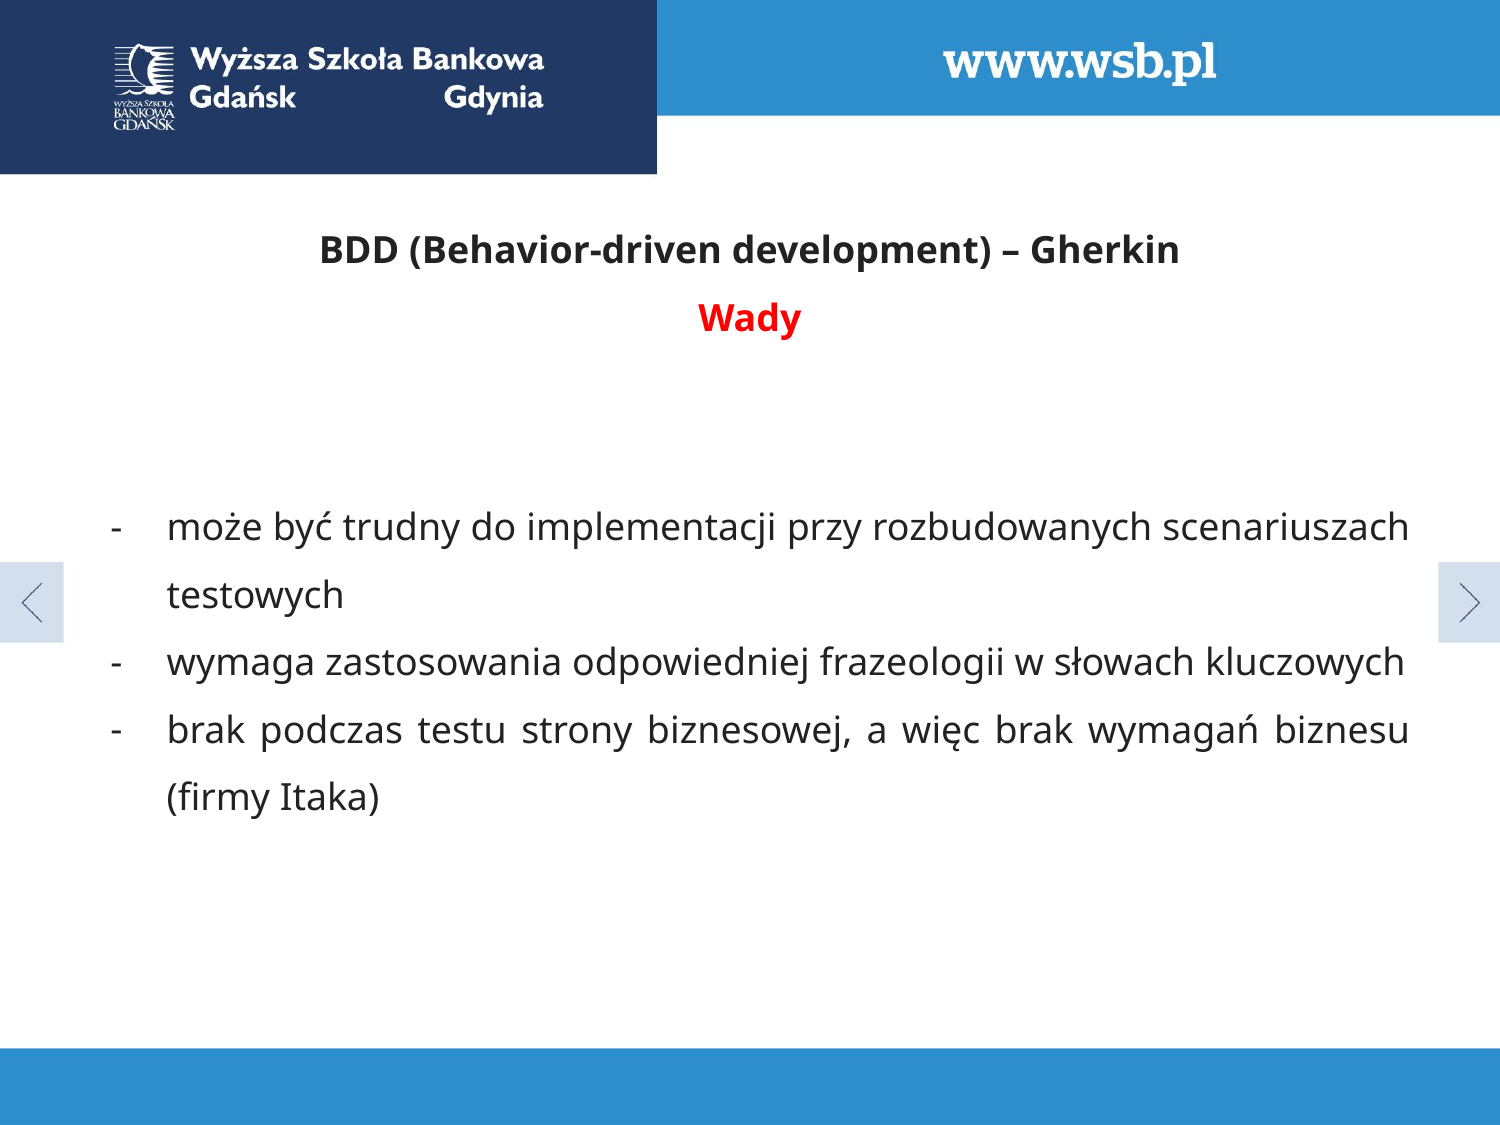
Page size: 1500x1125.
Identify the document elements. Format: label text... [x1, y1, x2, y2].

list może być trudny do implementacji przy rozbudowanych scenariuszach testowych wymaga zastosowania odpowiedniej frazeologii w słowach kluczowych brak podczas testu strony biznesowej, a więc brak wymagań biznesu (firmy Itaka) [76, 420, 1427, 858]
picture [0, 394, 1500, 1125]
picture [0, 0, 1500, 196]
text_box BDD (Behavior-driven development) – Gherkin Wady [0, 196, 1500, 394]
